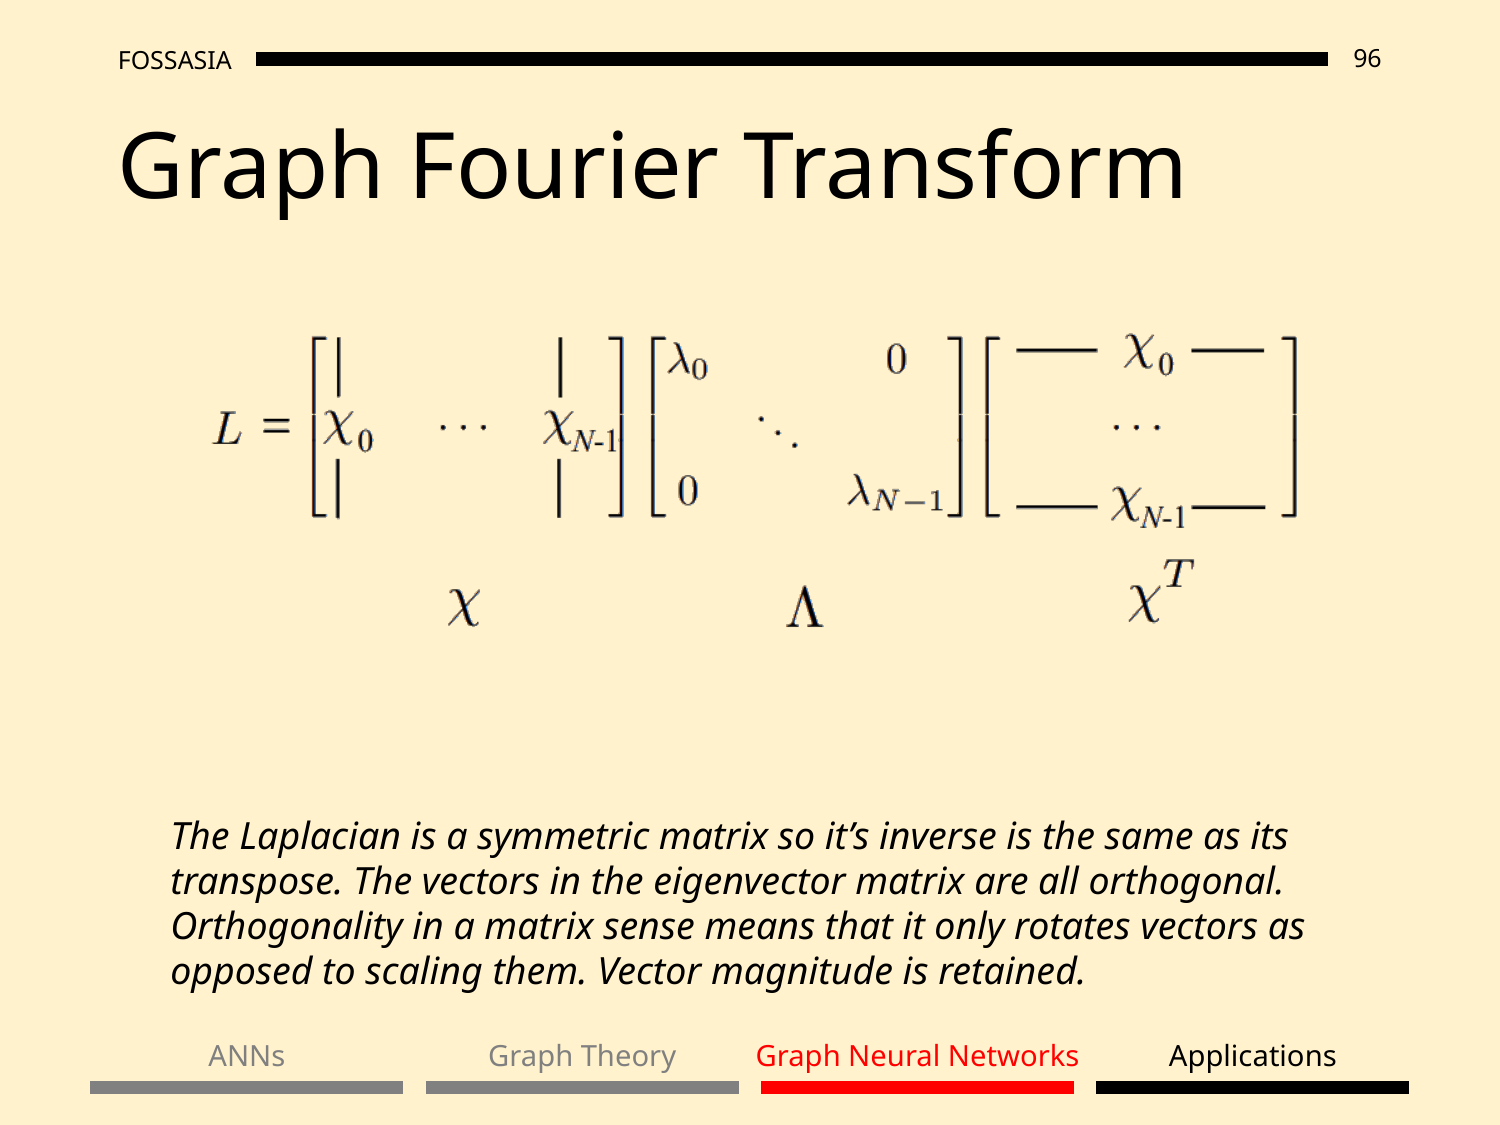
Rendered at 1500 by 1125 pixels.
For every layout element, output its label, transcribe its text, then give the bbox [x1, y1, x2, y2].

picture [127, 266, 1373, 701]
text_box The Laplacian is a symmetric matrix so it’s inverse is the same as its transpose. The vectors in the eigenvector matrix are all orthogonal. Orthogonality in a matrix sense means that it only rotates vectors as opposed to scaling them. Vector magnitude is retained. [155, 805, 1345, 1000]
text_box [90, 1029, 1410, 1088]
title Graph Fourier Transform [103, 59, 1397, 278]
